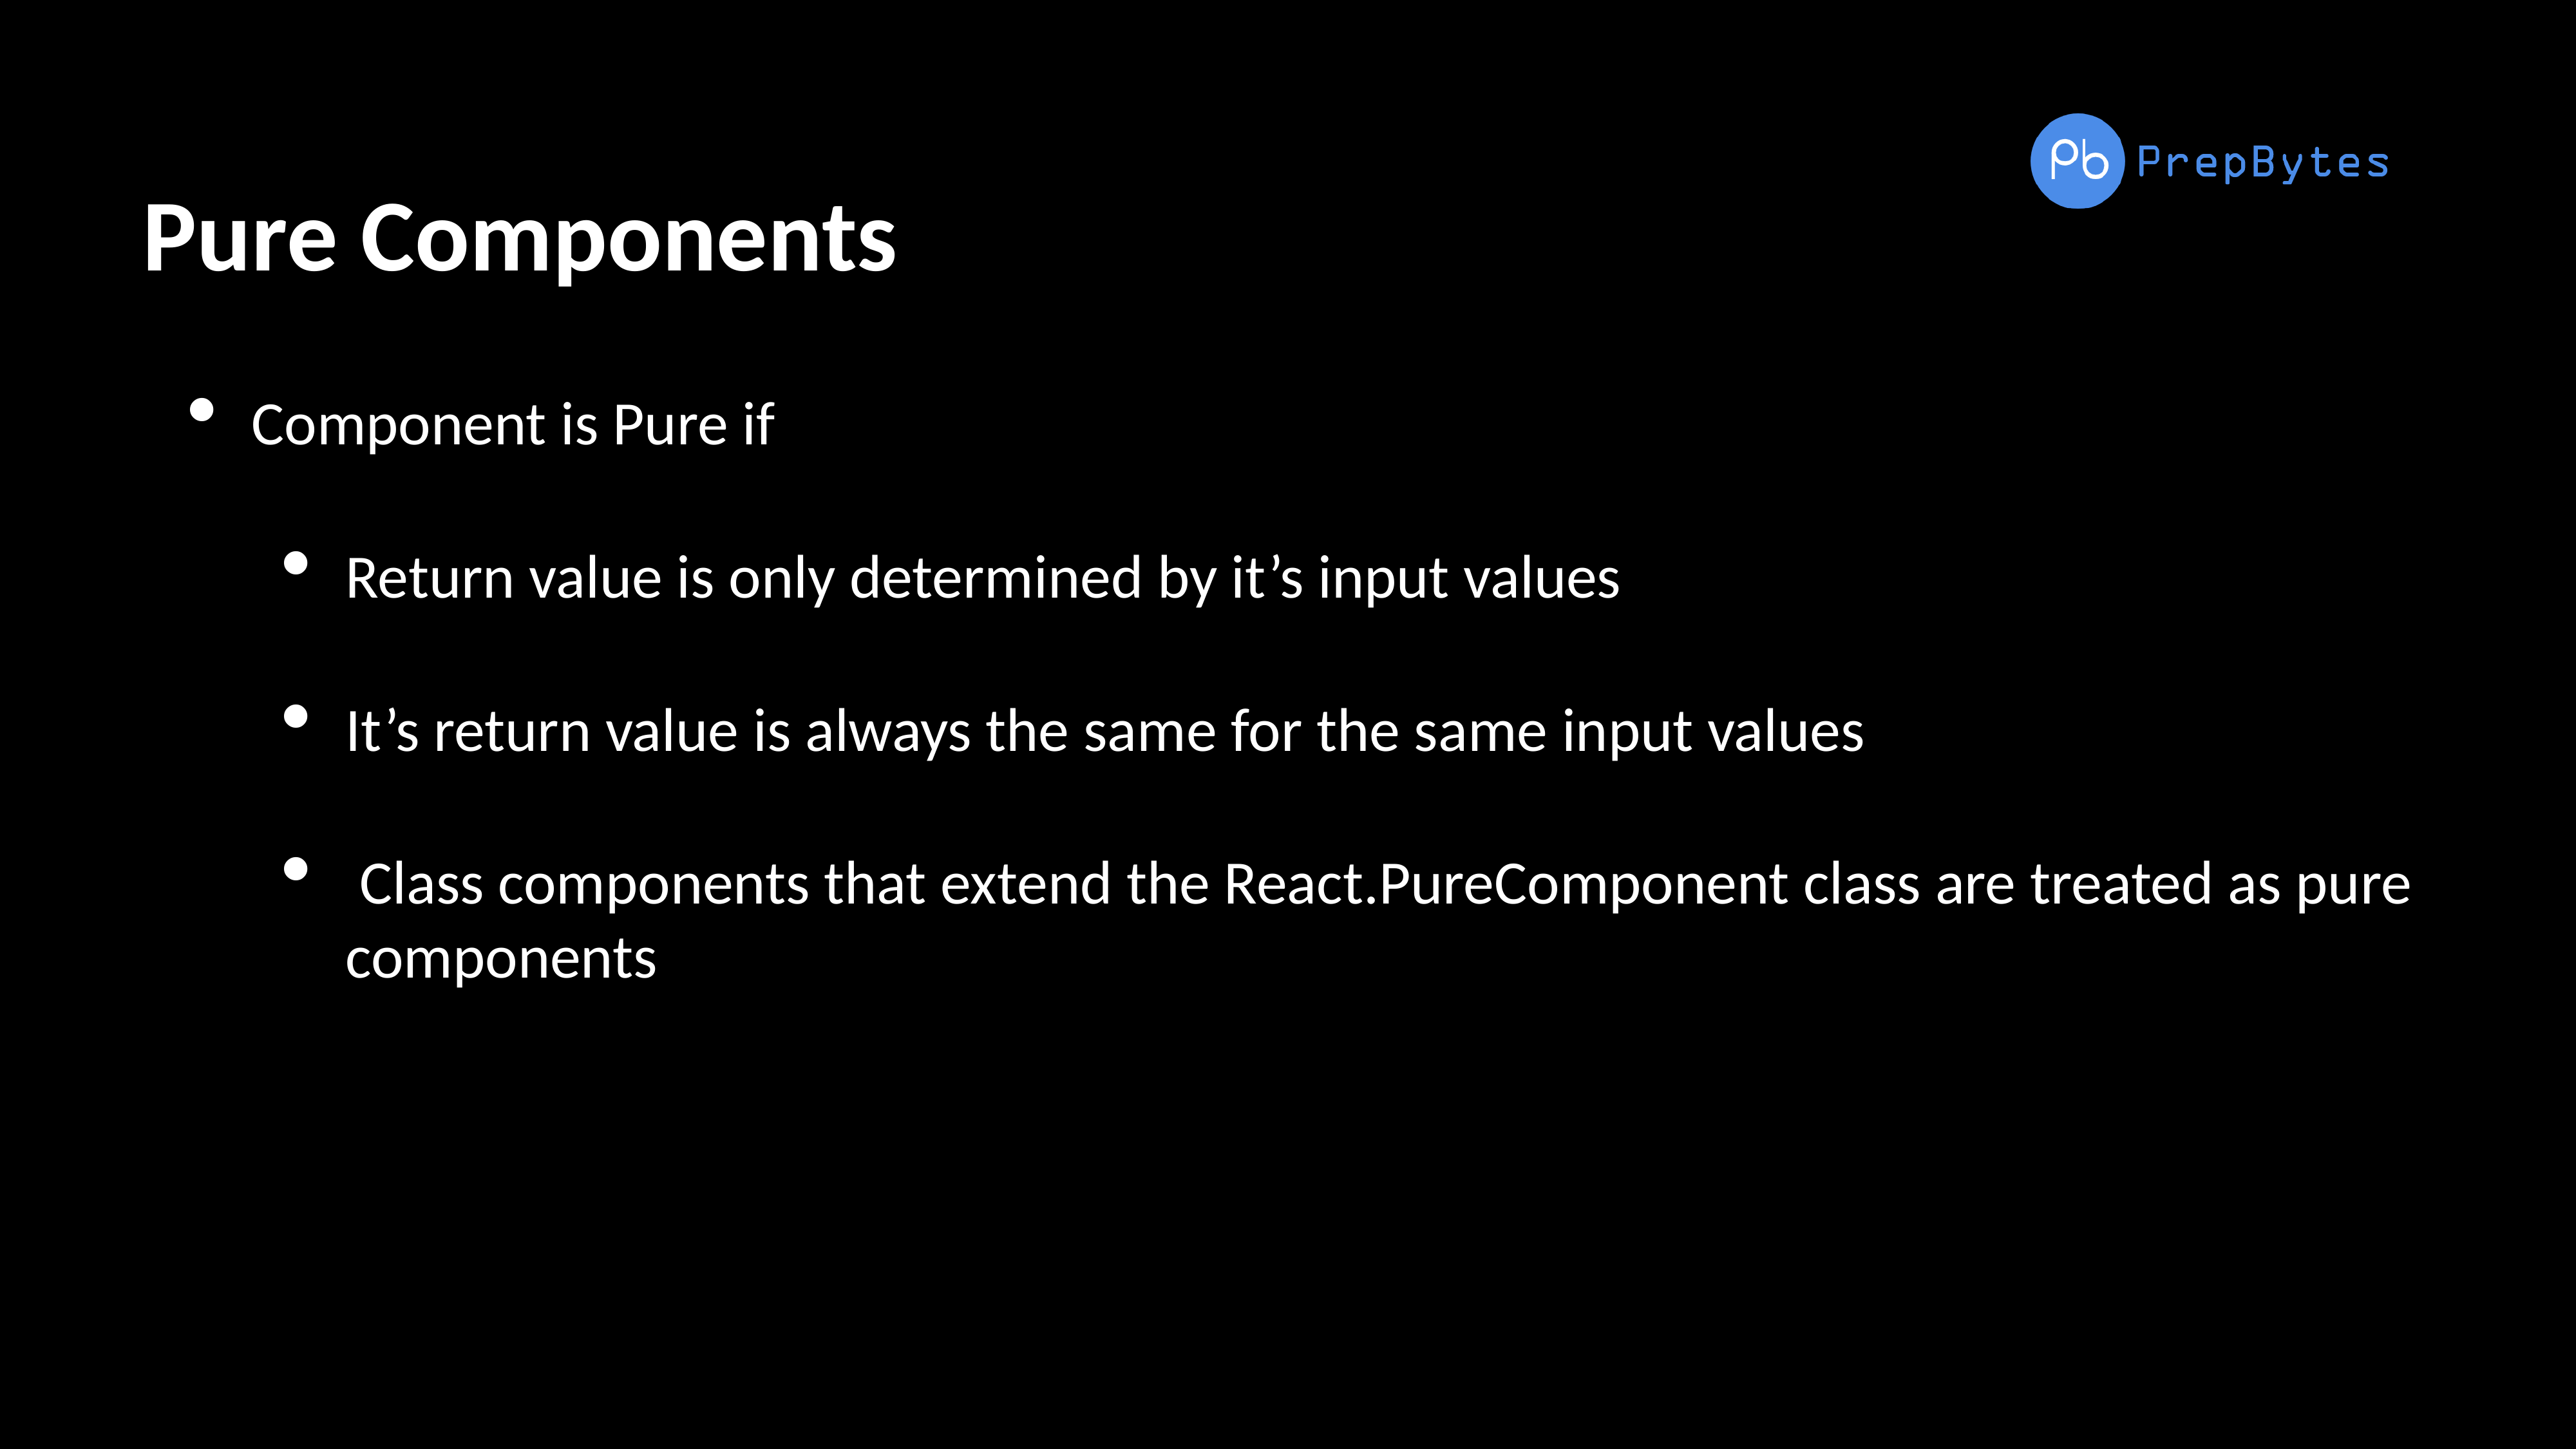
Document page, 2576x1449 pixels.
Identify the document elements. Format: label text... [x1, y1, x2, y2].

list Component is Pure if Return value is only determined by it’s input values It’s return value is always the same for the same input values Class components that extend the React.PureComponent class are treated as pure components [179, 375, 2474, 1359]
title Pure Components [135, 149, 1656, 311]
picture [2031, 113, 2393, 209]
